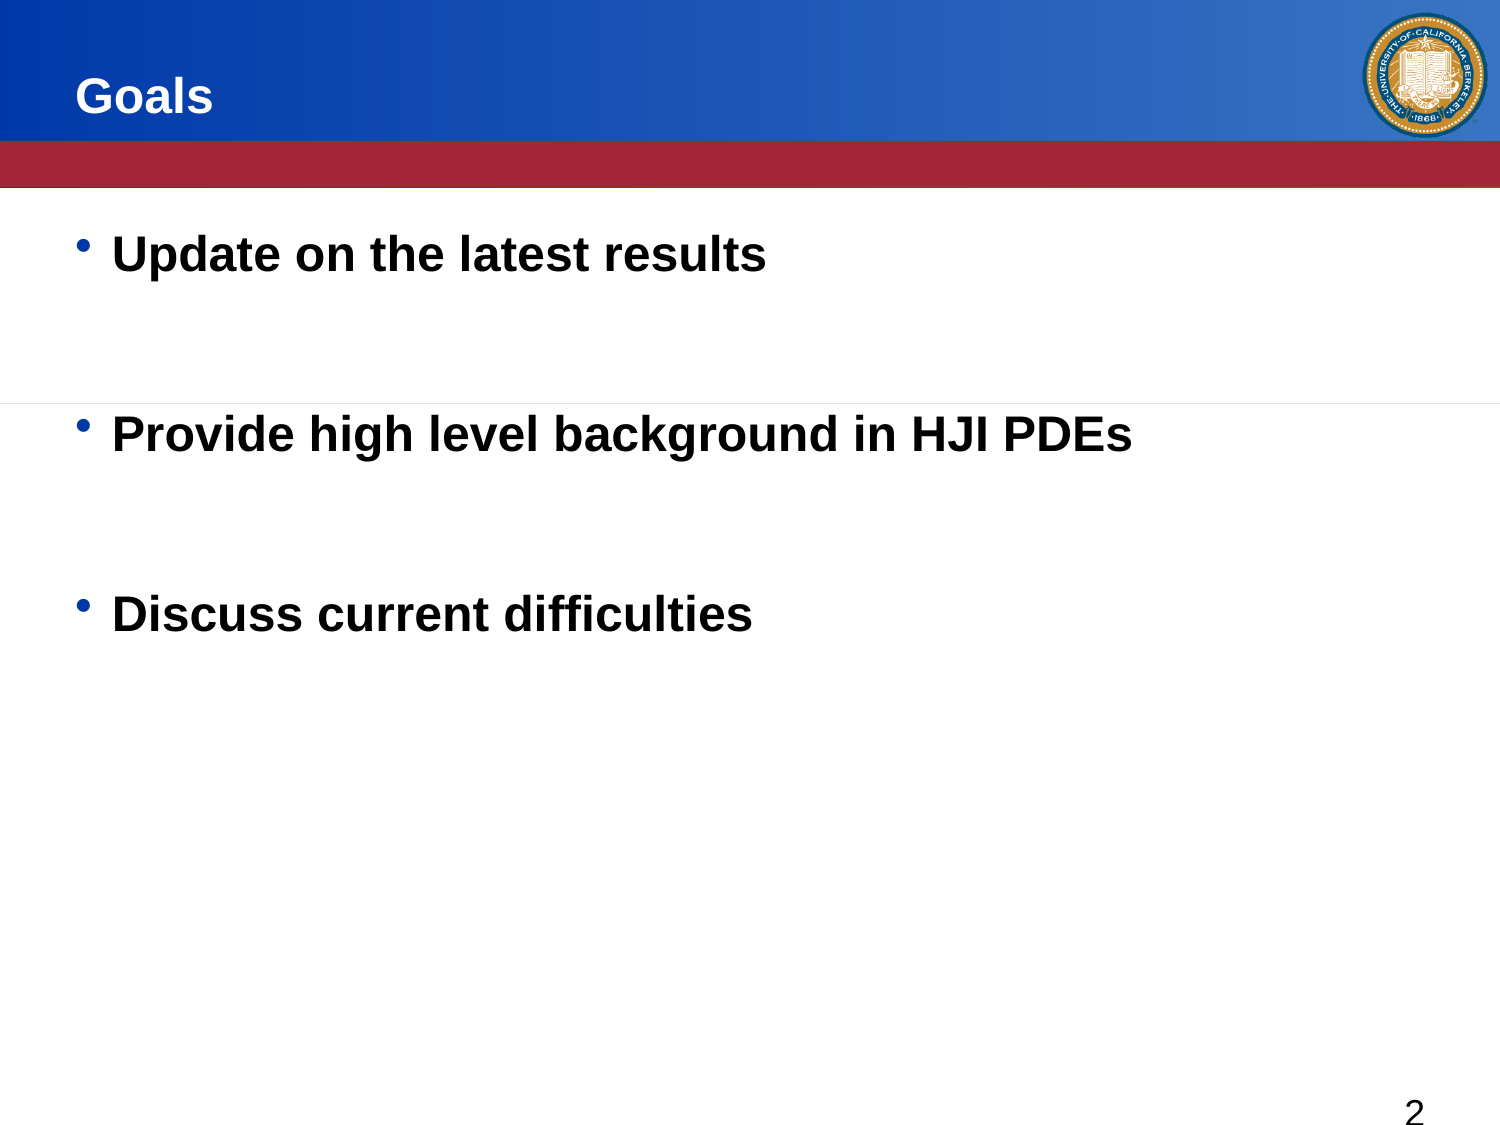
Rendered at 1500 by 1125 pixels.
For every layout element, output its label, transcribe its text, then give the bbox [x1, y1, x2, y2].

slide_number 2 [1325, 1087, 1500, 1125]
list Update on the latest results Provide high level background in HJI PDEs Discuss current difficulties [0, 191, 1500, 1013]
title Goals [0, 31, 1345, 125]
picture [1362, 12, 1488, 138]
